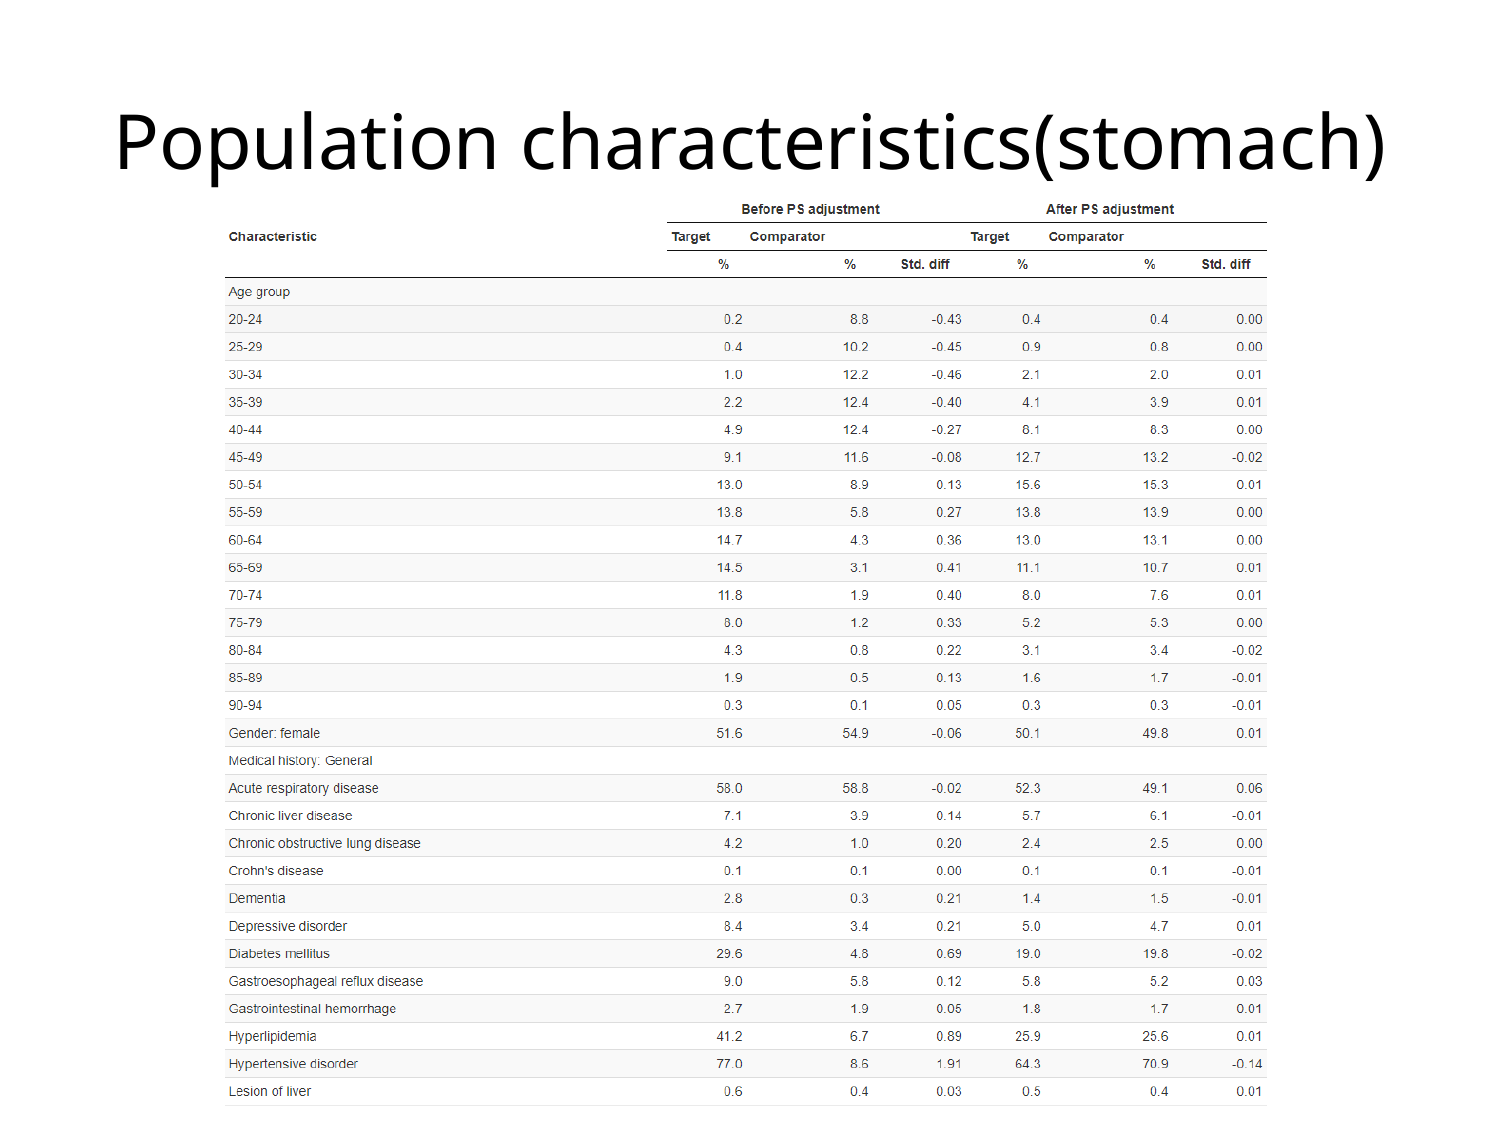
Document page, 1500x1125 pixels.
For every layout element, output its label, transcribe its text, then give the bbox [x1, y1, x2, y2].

title Population characteristics(stomach) [75, 45, 1425, 233]
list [218, 195, 1272, 1107]
